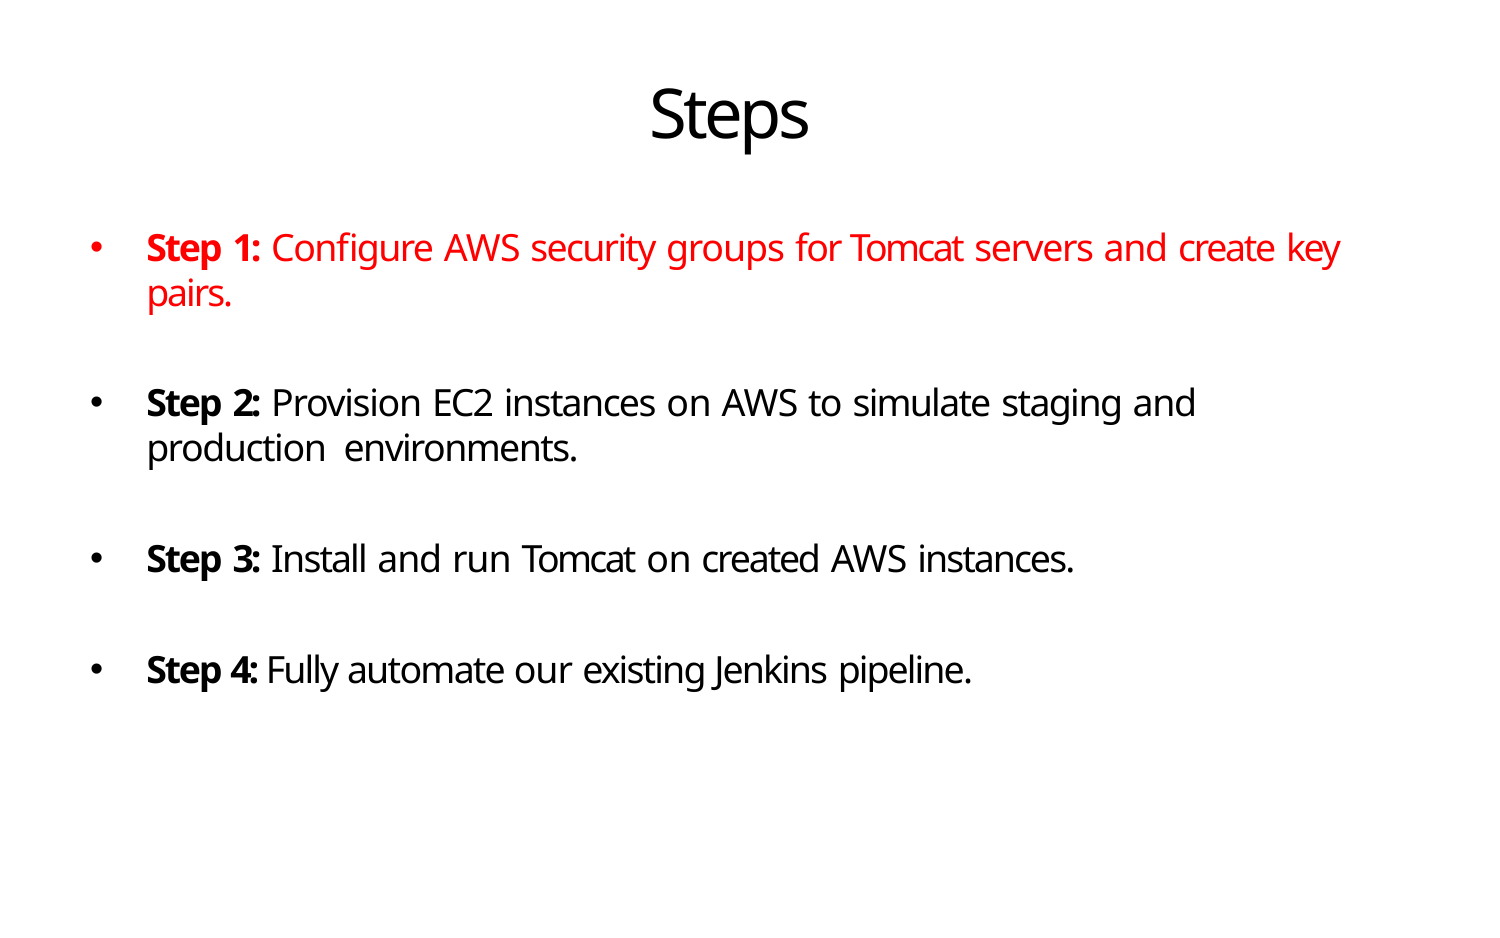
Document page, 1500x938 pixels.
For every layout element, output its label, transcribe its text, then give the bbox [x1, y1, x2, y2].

text_box Step 1: Configure AWS security groups for Tomcat servers and create key pairs. Step 2: Provision EC2 instances on AWS to simulate staging and production environments. Step 3: Install and run Tomcat on created AWS instances. Step 4: Fully automate our existing Jenkins pipeline. [87, 222, 1343, 691]
title Steps [647, 30, 853, 190]
